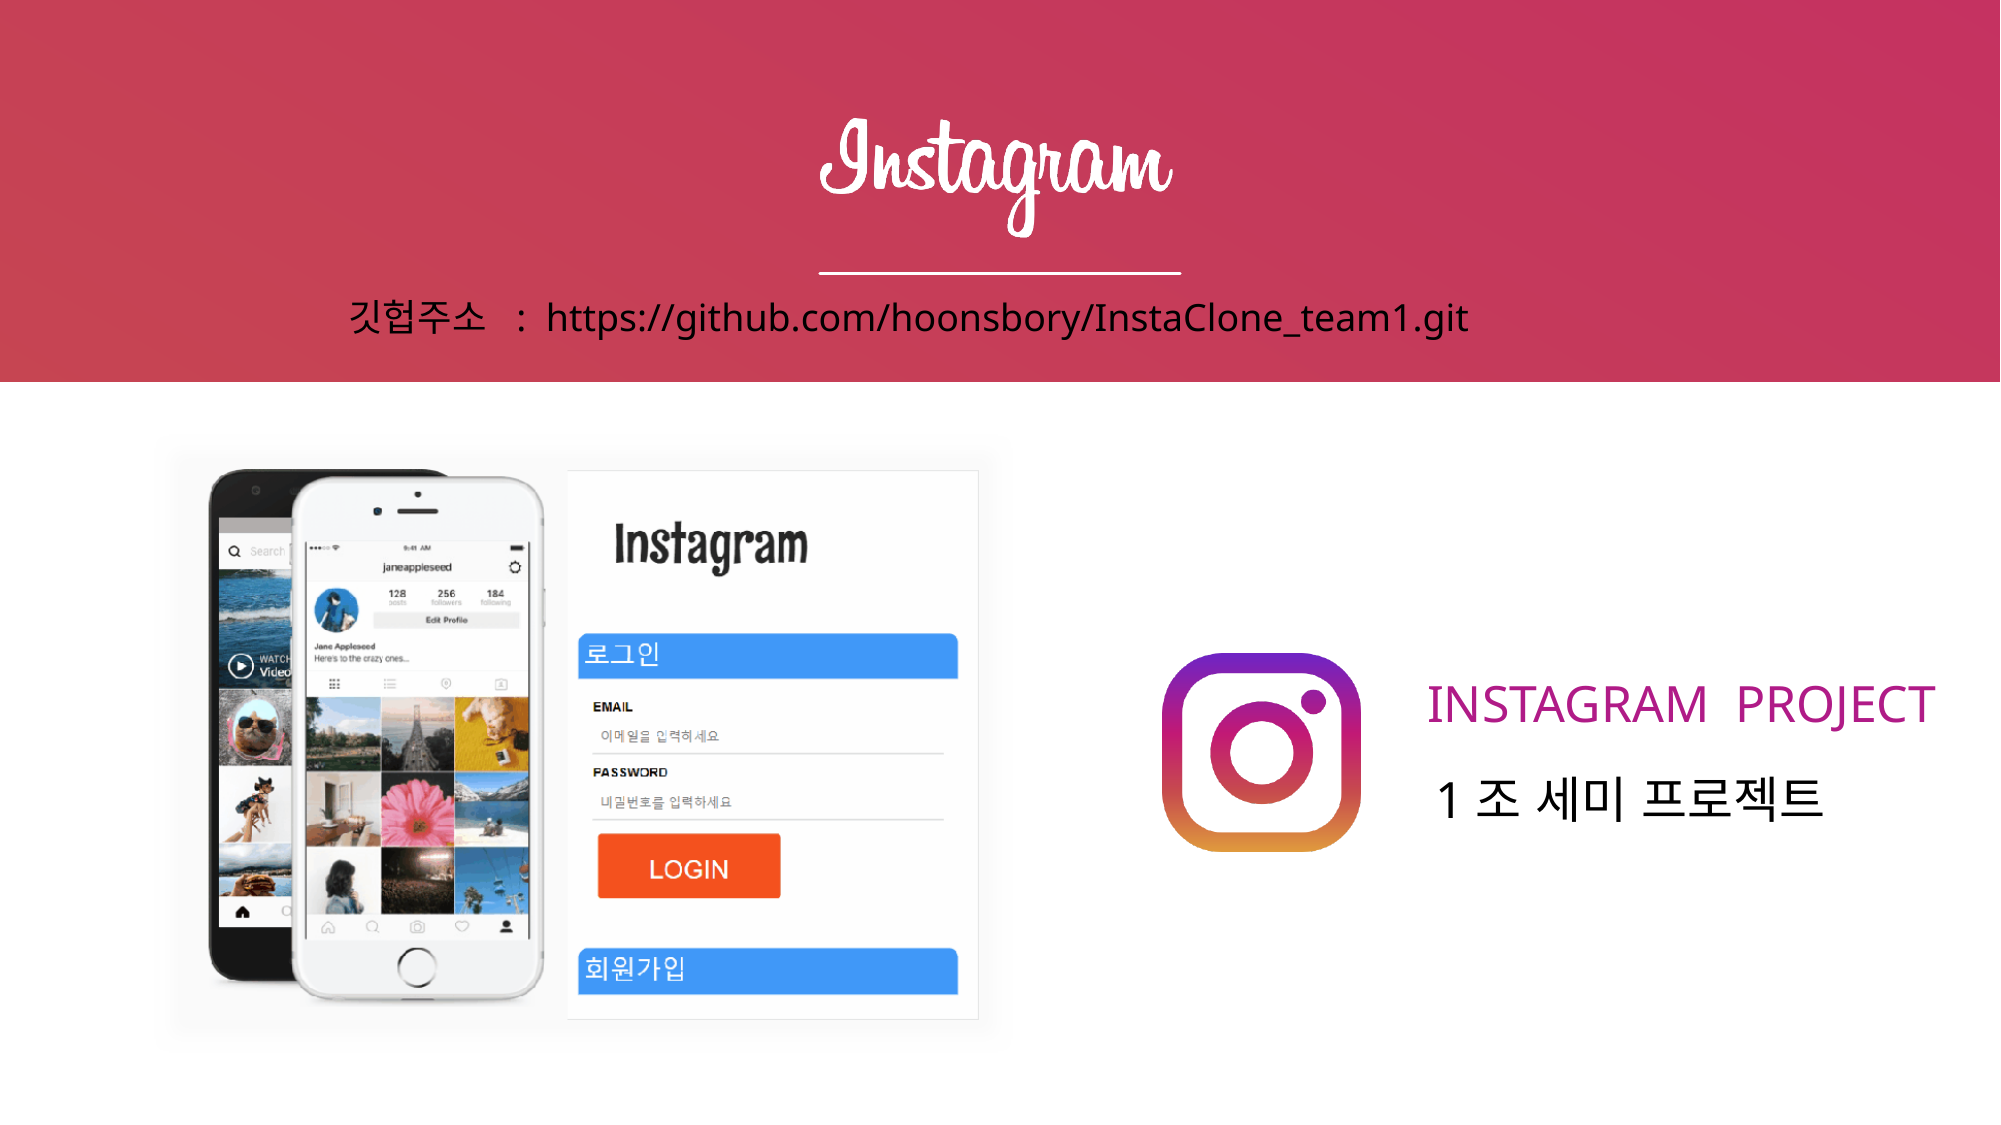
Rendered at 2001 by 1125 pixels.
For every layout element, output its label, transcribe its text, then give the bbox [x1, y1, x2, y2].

picture [811, 100, 1181, 242]
text_box [0, 0, 2000, 382]
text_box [1380, 664, 1933, 837]
picture [154, 434, 1013, 1053]
text_box 깃헙주소 : https://github.com/hoonsbory/InstaClone_team1.git [333, 286, 1517, 347]
picture [1162, 653, 1361, 852]
